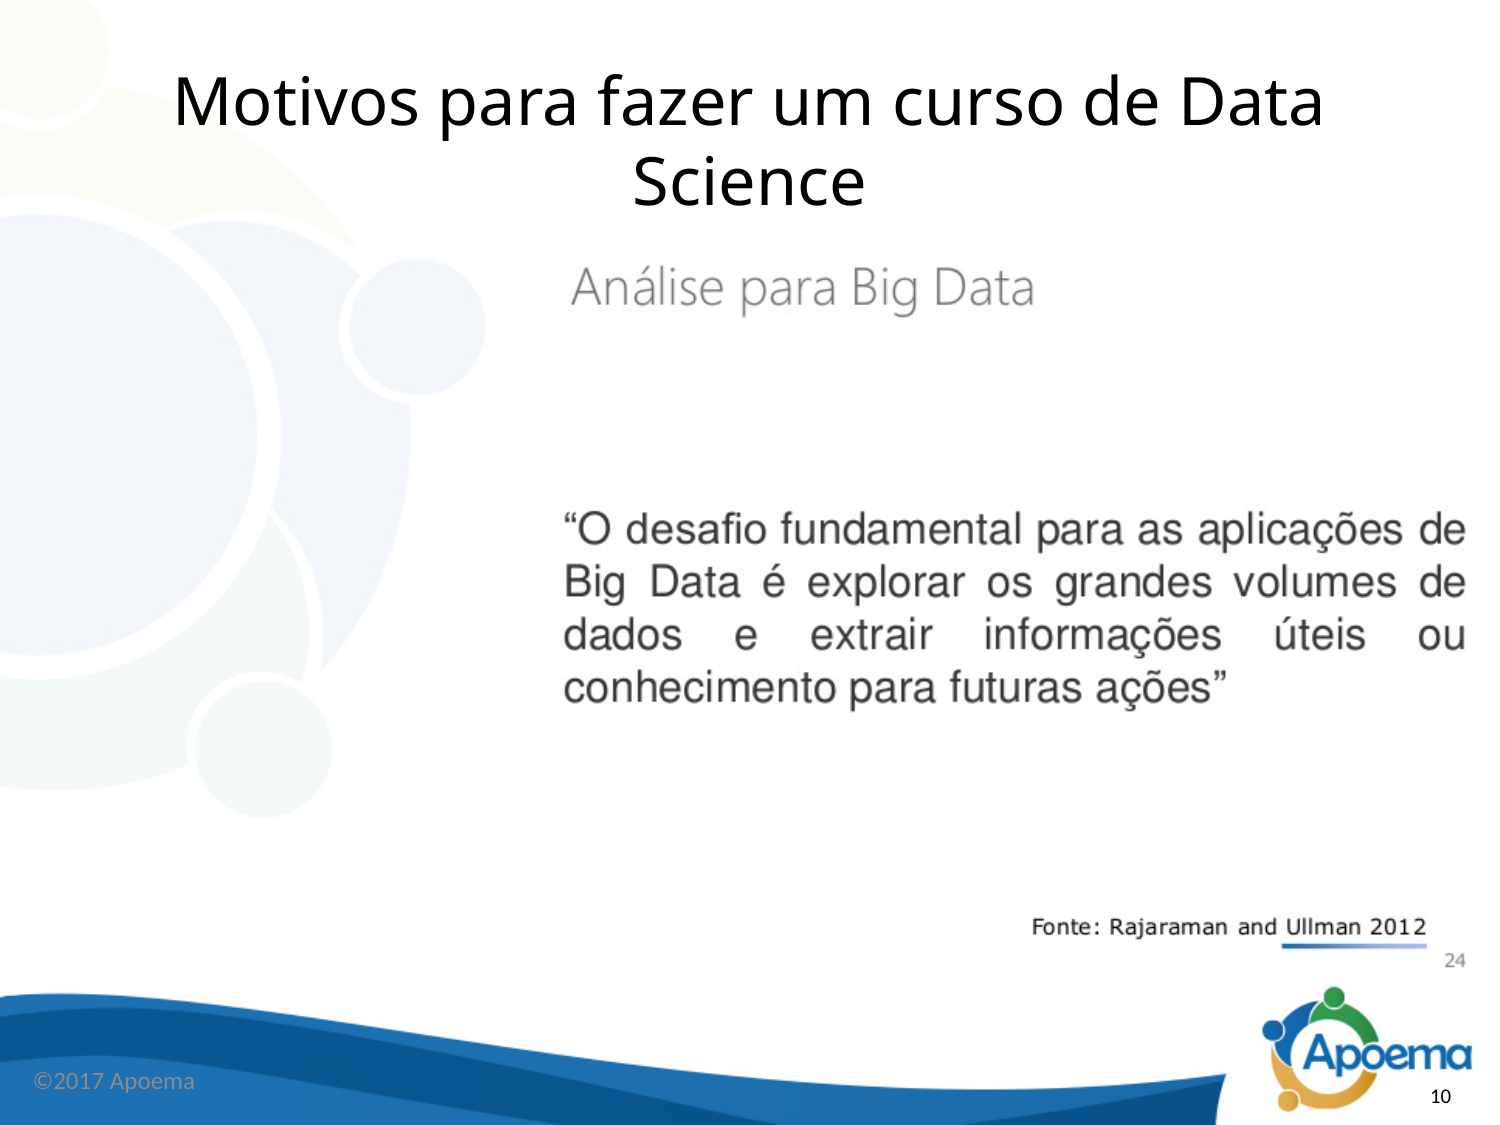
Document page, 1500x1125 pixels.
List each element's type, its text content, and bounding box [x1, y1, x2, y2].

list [510, 229, 1500, 973]
slide_number 10 [1116, 1065, 1467, 1125]
title Motivos para fazer um curso de Data Science [75, 45, 1425, 233]
picture [0, 0, 1500, 1125]
slide_number ©2017 Apoema [17, 1050, 368, 1110]
